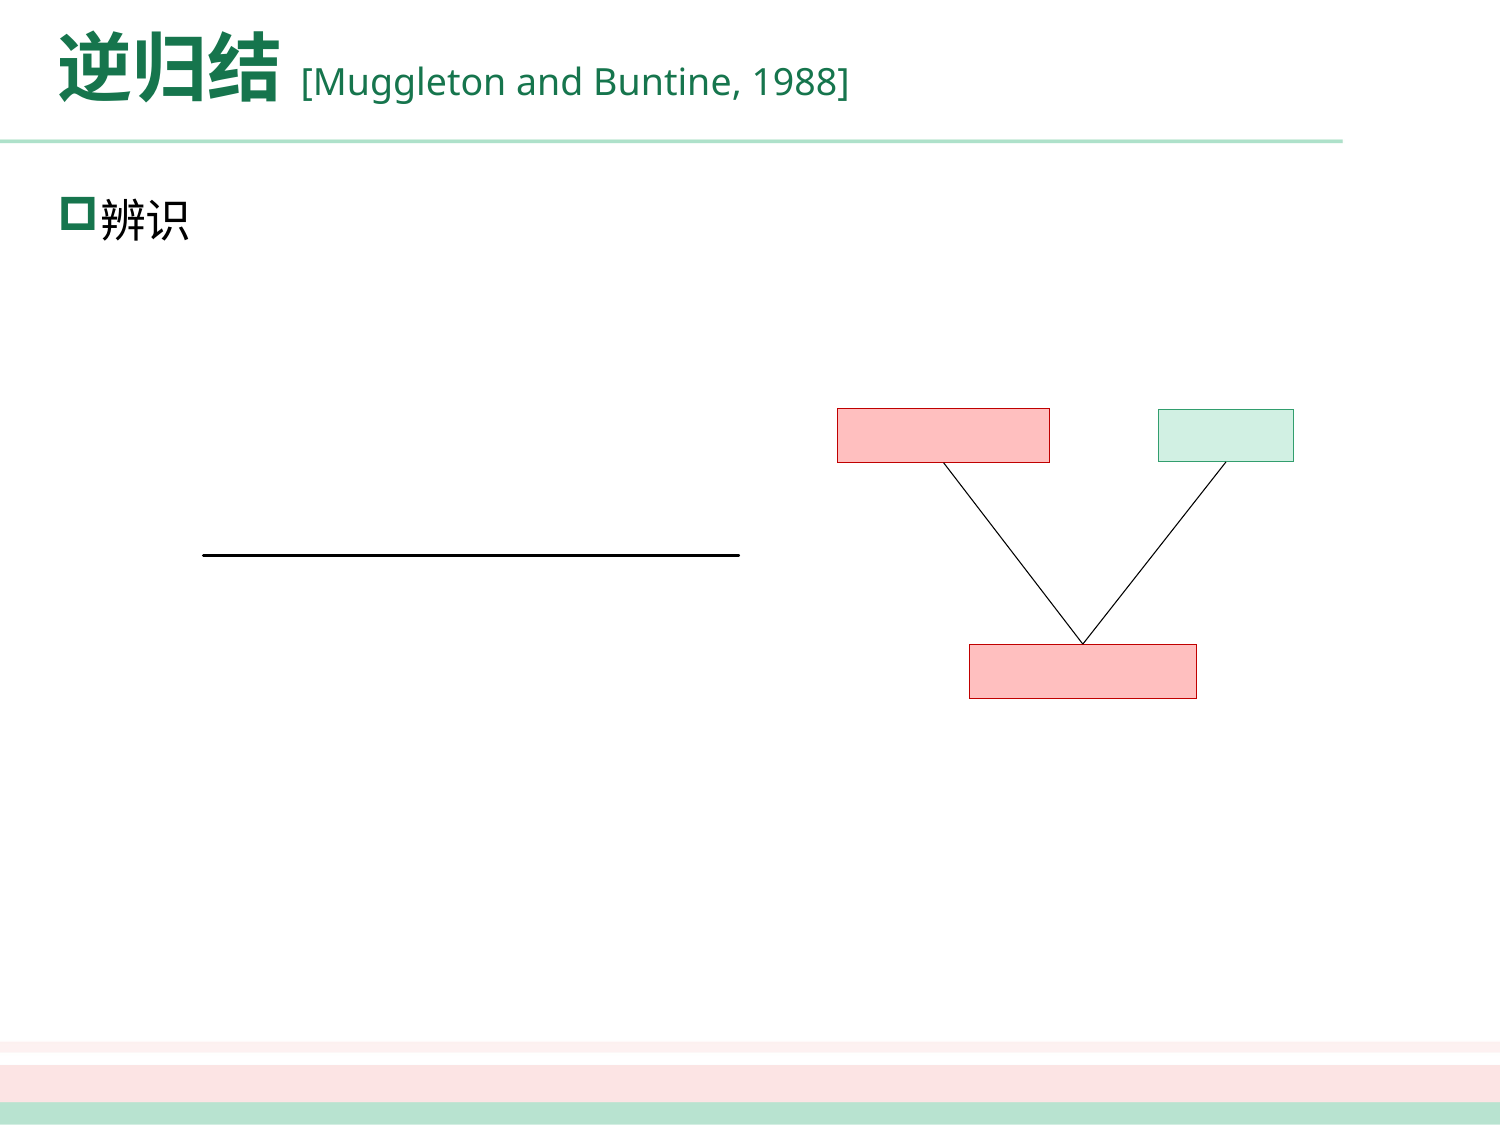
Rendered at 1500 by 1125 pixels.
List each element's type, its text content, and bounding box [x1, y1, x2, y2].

list 辨识 [42, 190, 1457, 999]
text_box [837, 408, 1294, 699]
picture [0, 0, 1500, 1125]
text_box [198, 495, 744, 611]
title 逆归结[Muggleton and Buntine, 1988] [42, 7, 1337, 135]
